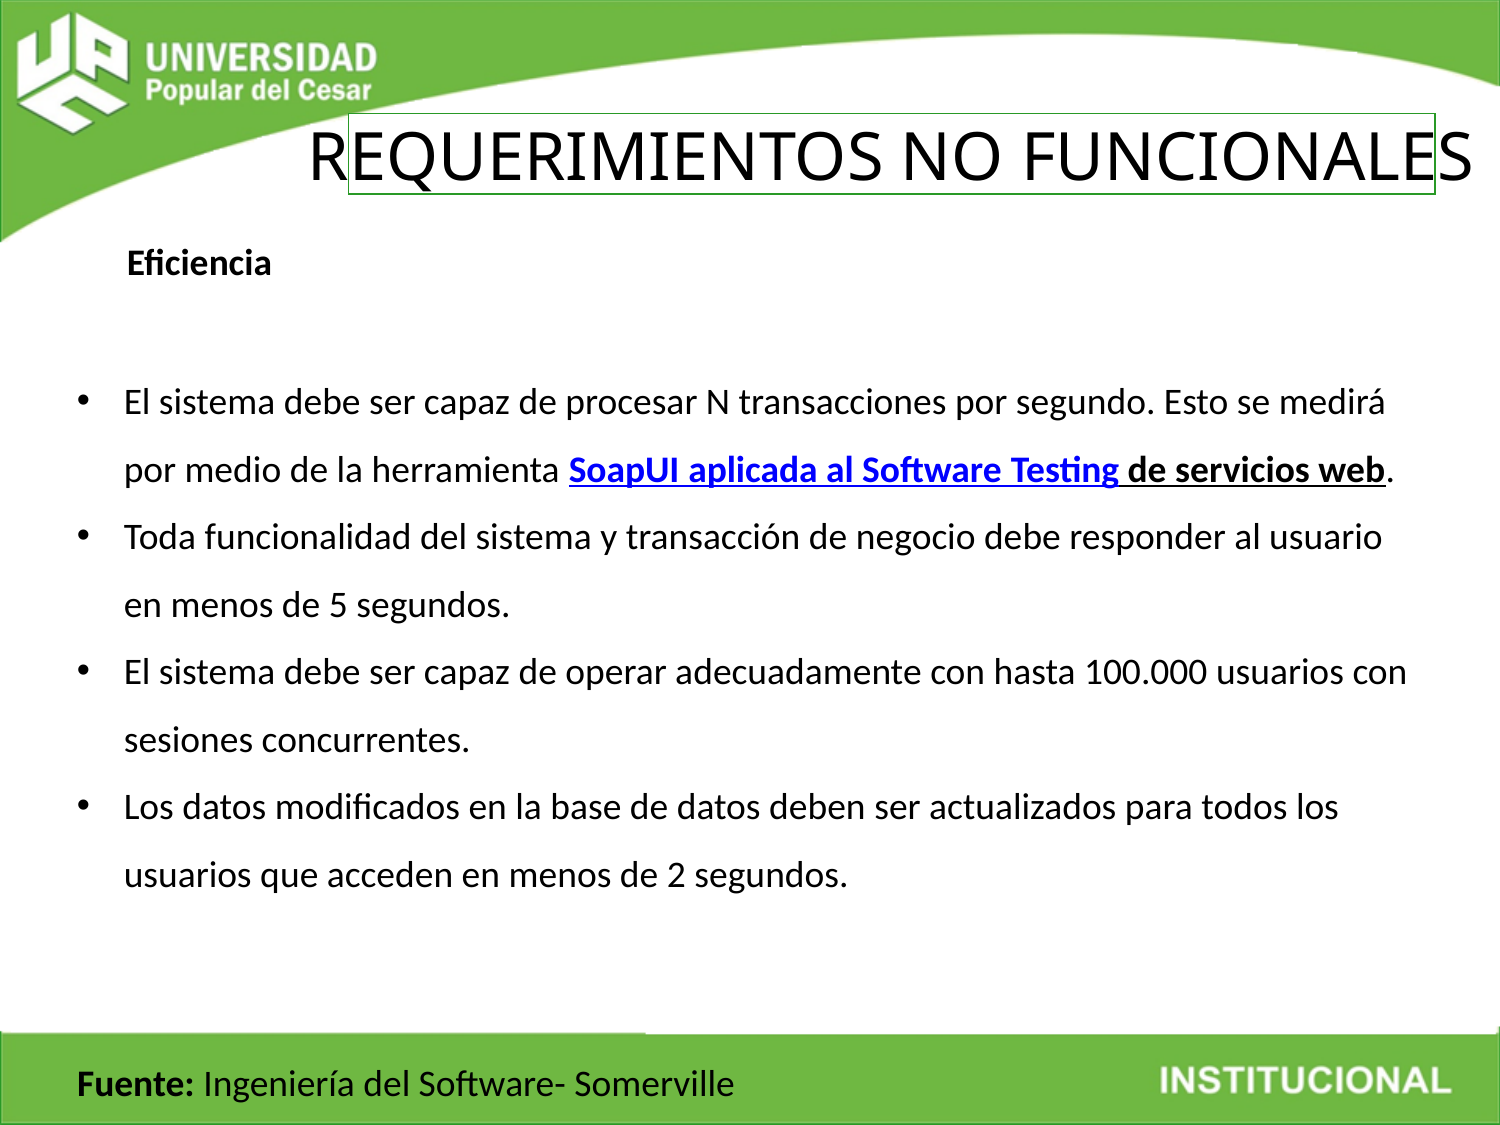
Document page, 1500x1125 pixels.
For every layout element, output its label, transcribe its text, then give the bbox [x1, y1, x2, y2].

text_box REQUERIMIENTOS NO FUNCIONALES [348, 113, 1435, 194]
text_box Eficiencia [112, 230, 443, 290]
text_box Fuente: Ingeniería del Software- Somerville [62, 1051, 938, 1111]
picture [0, 0, 1500, 1125]
text_box El sistema debe ser capaz de procesar N transacciones por segundo. Esto se medirá por medio de la herramienta SoapUI aplicada al Software Testing de servicios web. Toda funcionalidad del sistema y transacción de negocio debe responder al usuario en menos de 5 segundos. El sistema debe ser capaz de operar adecuadamente con hasta 100.000 usuarios con sesiones concurrentes. Los datos modificados en la base de datos deben ser actualizados para todos los usuarios que acceden en menos de 2 segundos. [62, 347, 1436, 903]
